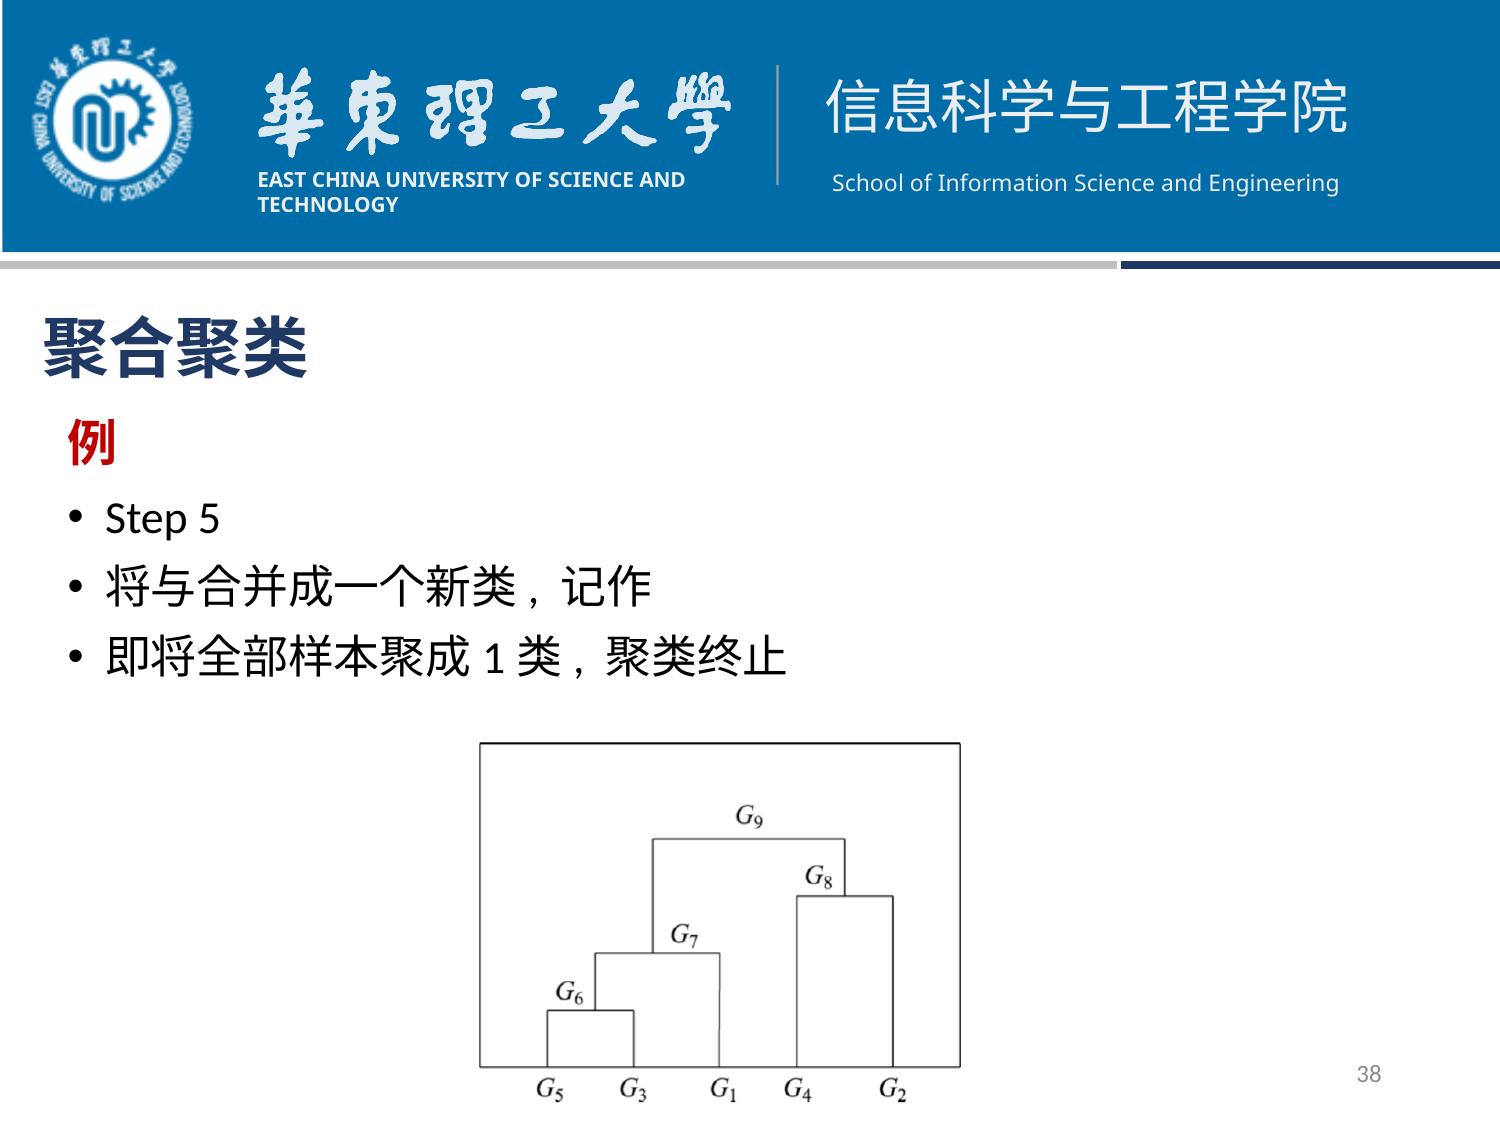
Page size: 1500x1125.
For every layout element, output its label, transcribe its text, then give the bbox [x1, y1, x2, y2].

picture [443, 712, 997, 1117]
text_box 聚合聚类 [30, 269, 1412, 433]
picture [22, 32, 202, 214]
slide_number 38 [1059, 1042, 1397, 1103]
